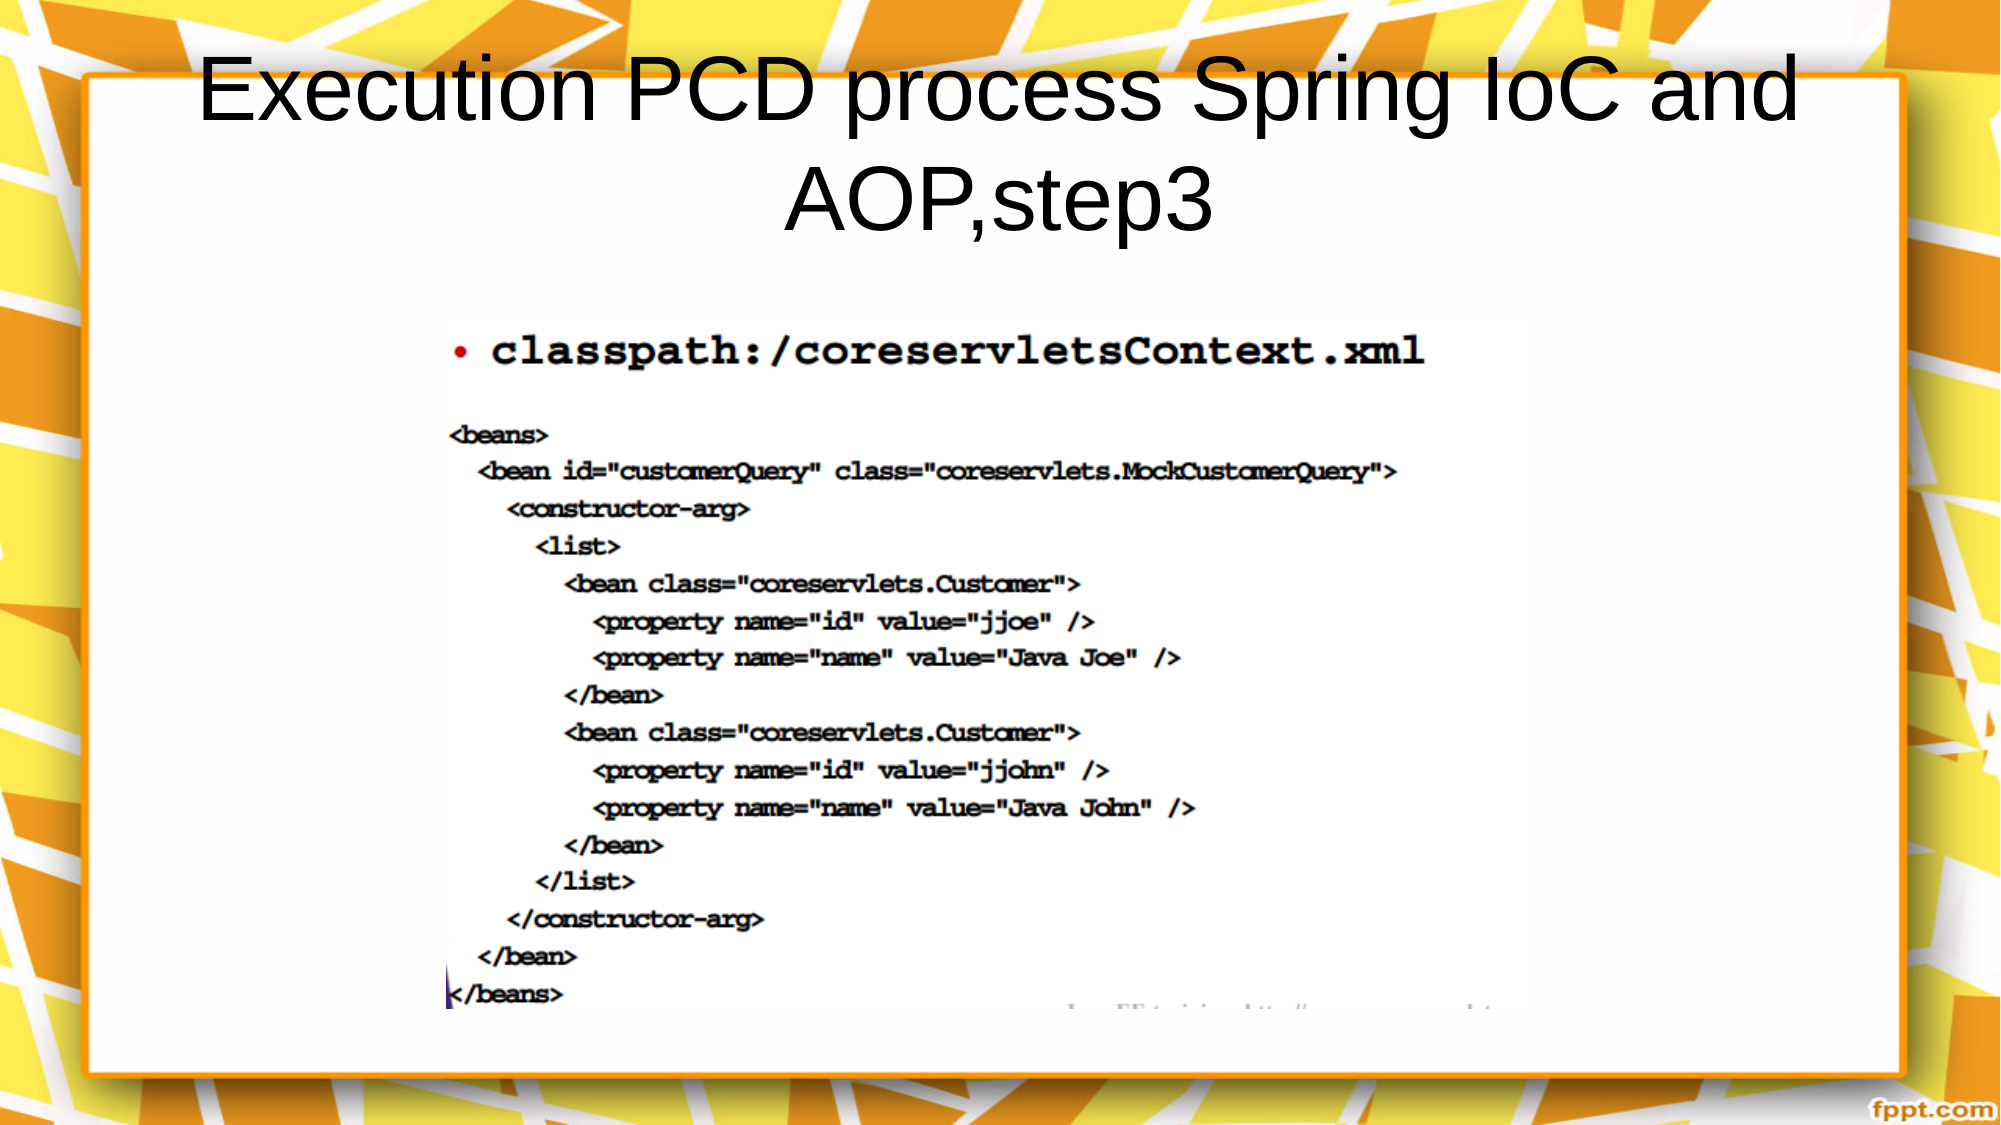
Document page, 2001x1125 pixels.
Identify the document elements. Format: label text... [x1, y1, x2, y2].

picture [0, 0, 2001, 1125]
title Execution PCD process Spring IoC and AOP,step3 [99, 45, 1900, 233]
